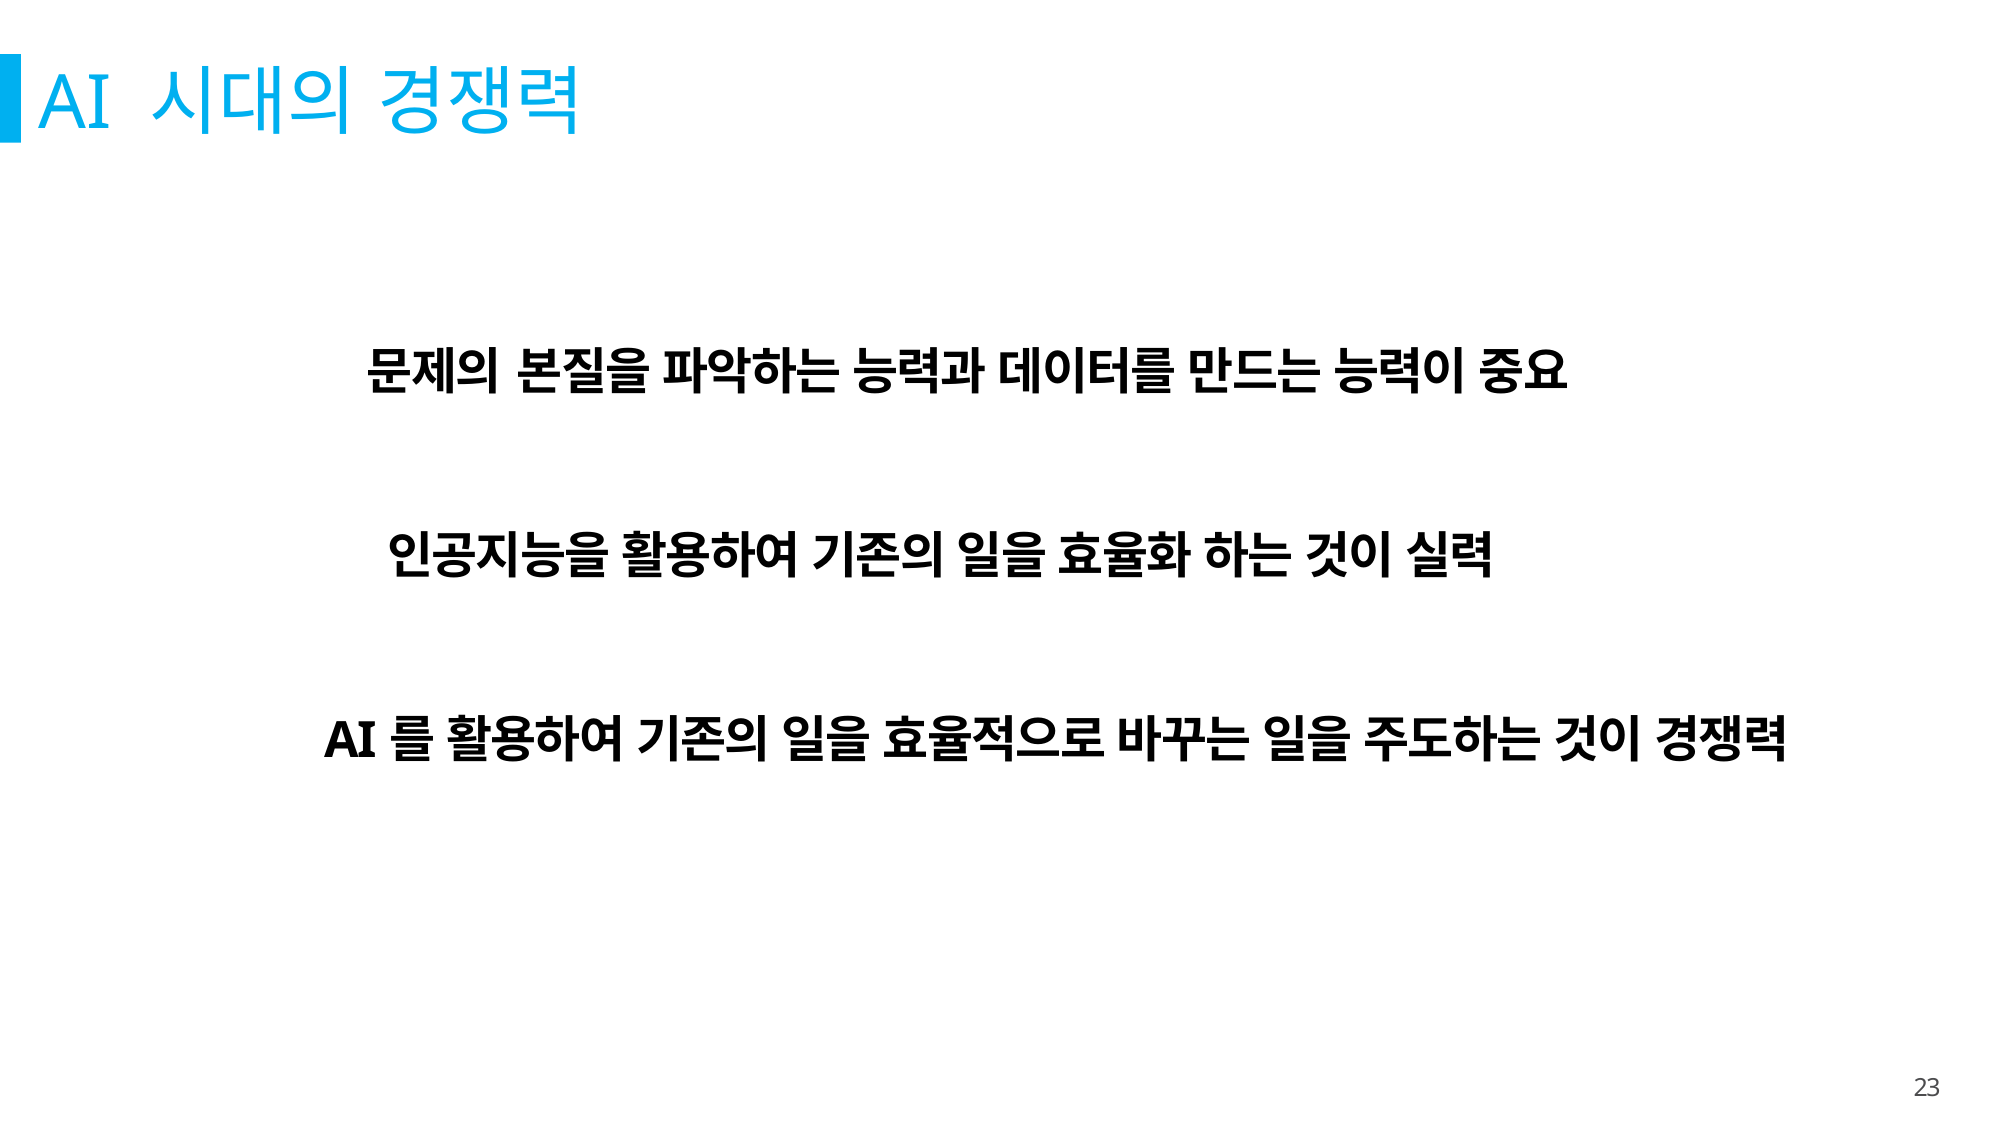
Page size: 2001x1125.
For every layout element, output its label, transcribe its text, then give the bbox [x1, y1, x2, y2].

text_box [0, 53, 22, 144]
text_box AI 시대의 경쟁력 [23, 56, 1707, 146]
text_box 문제의 본질을 파악하는 능력과 데이터를 만드는 능력이 중요 [164, 301, 1771, 407]
text_box 인공지능을 활용하여 기존의 일을 효율화 하는 것이 실력 [144, 486, 1751, 591]
text_box AI를 활용하여 기존의 일을 효율적으로 바꾸는 일을 주도하는 것이 경쟁력 [144, 670, 1970, 776]
